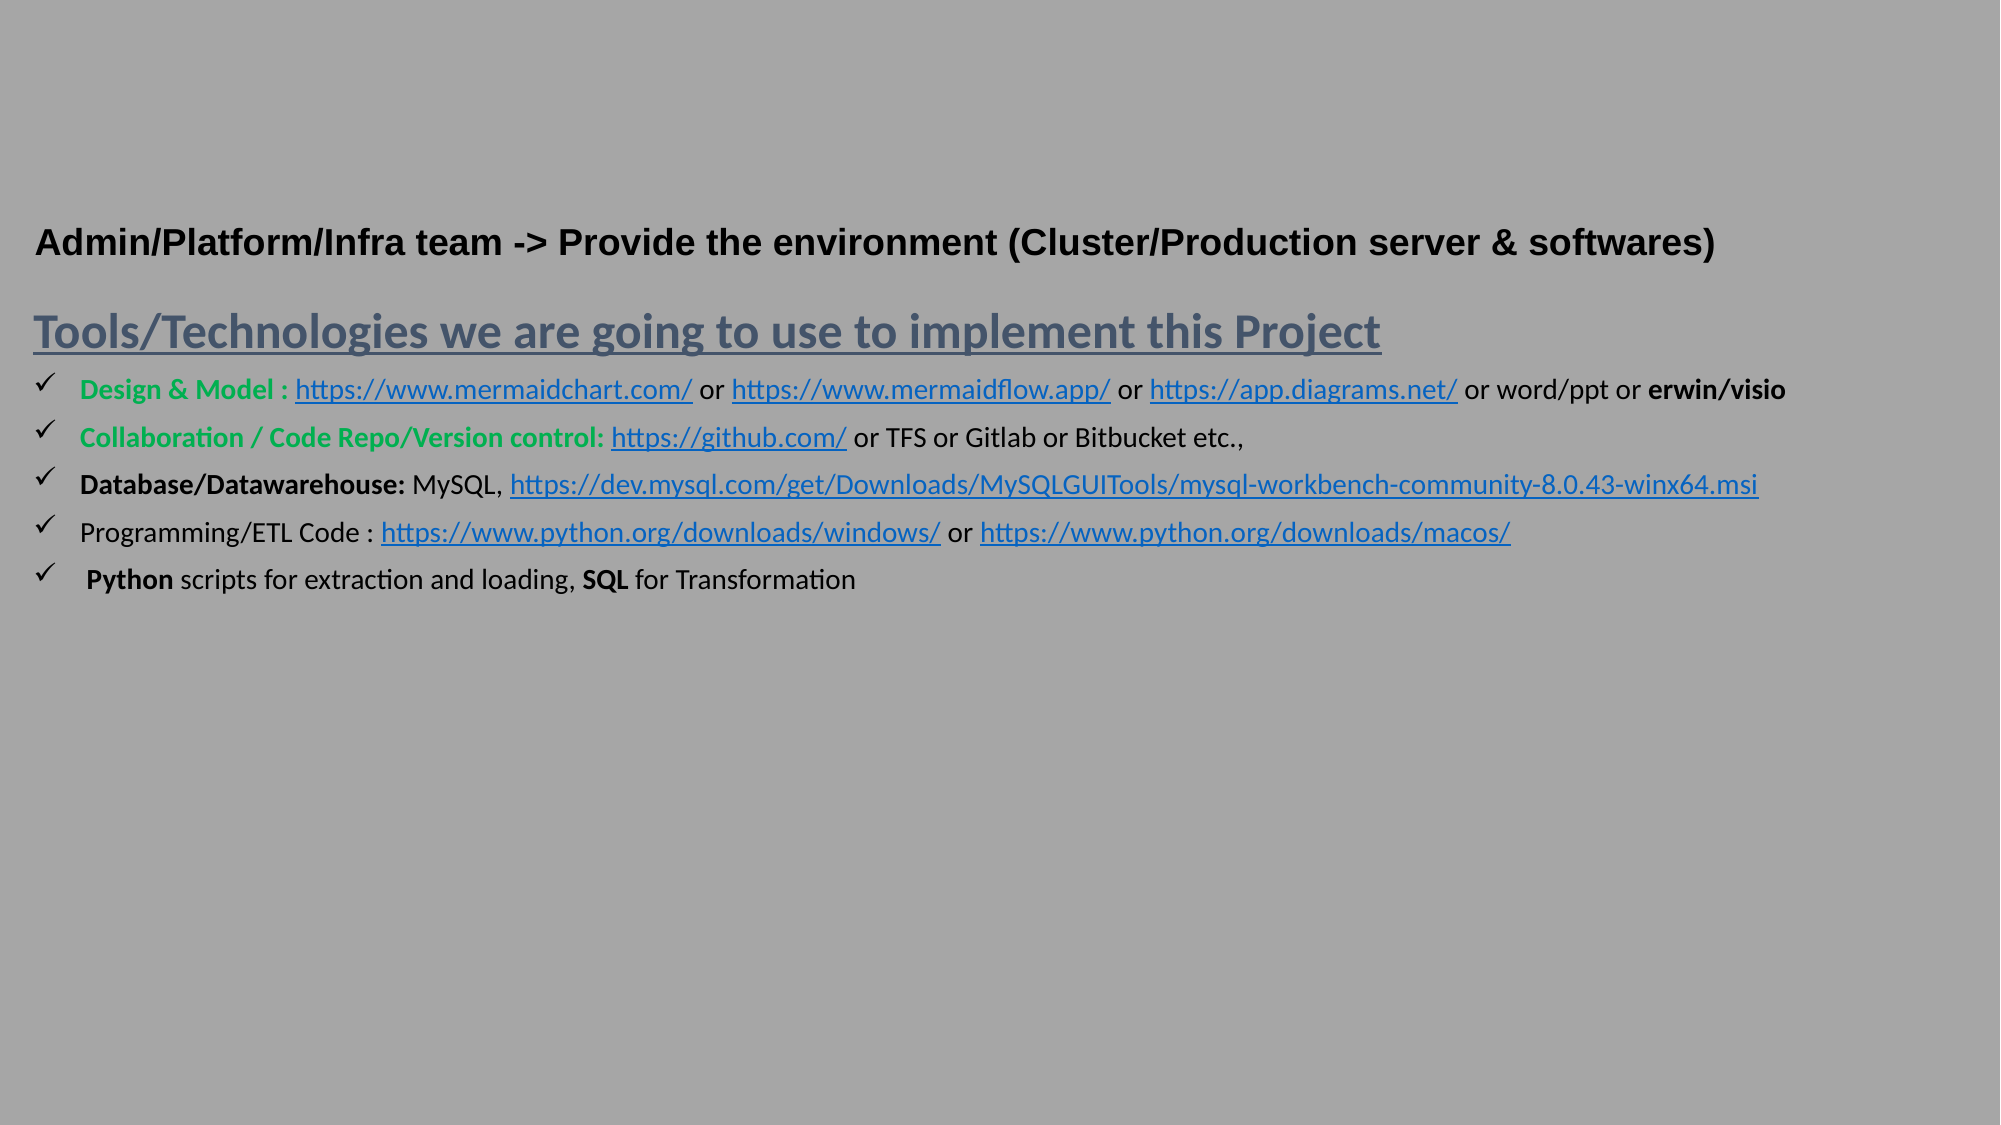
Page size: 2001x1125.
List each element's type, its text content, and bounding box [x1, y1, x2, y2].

text_box Admin/Platform/Infra team -> Provide the environment (Cluster/Production server & softwares) [19, 210, 1883, 271]
text_box Tools/Technologies we are going to use to implement this Project Design & Model : https://www.mermaidchart.com/ or https://www.mermaidflow.app/ or https://app.diagrams.net/ or word/ppt or erwin/visio Collaboration / Code Repo/Version control: https://github.com/ or TFS or Gitlab or Bitbucket etc., Database/Datawarehouse: MySQL, https://dev.mysql.com/get/Downloads/MySQLGUITools/mysql-workbench-community-8.0.43-winx64.msi Programming/ETL Code : https://www.python.org/downloads/windows/ or https://www.python.org/downloads/macos/ Python scripts for extraction and loading, SQL for Transformation [18, 290, 1927, 603]
